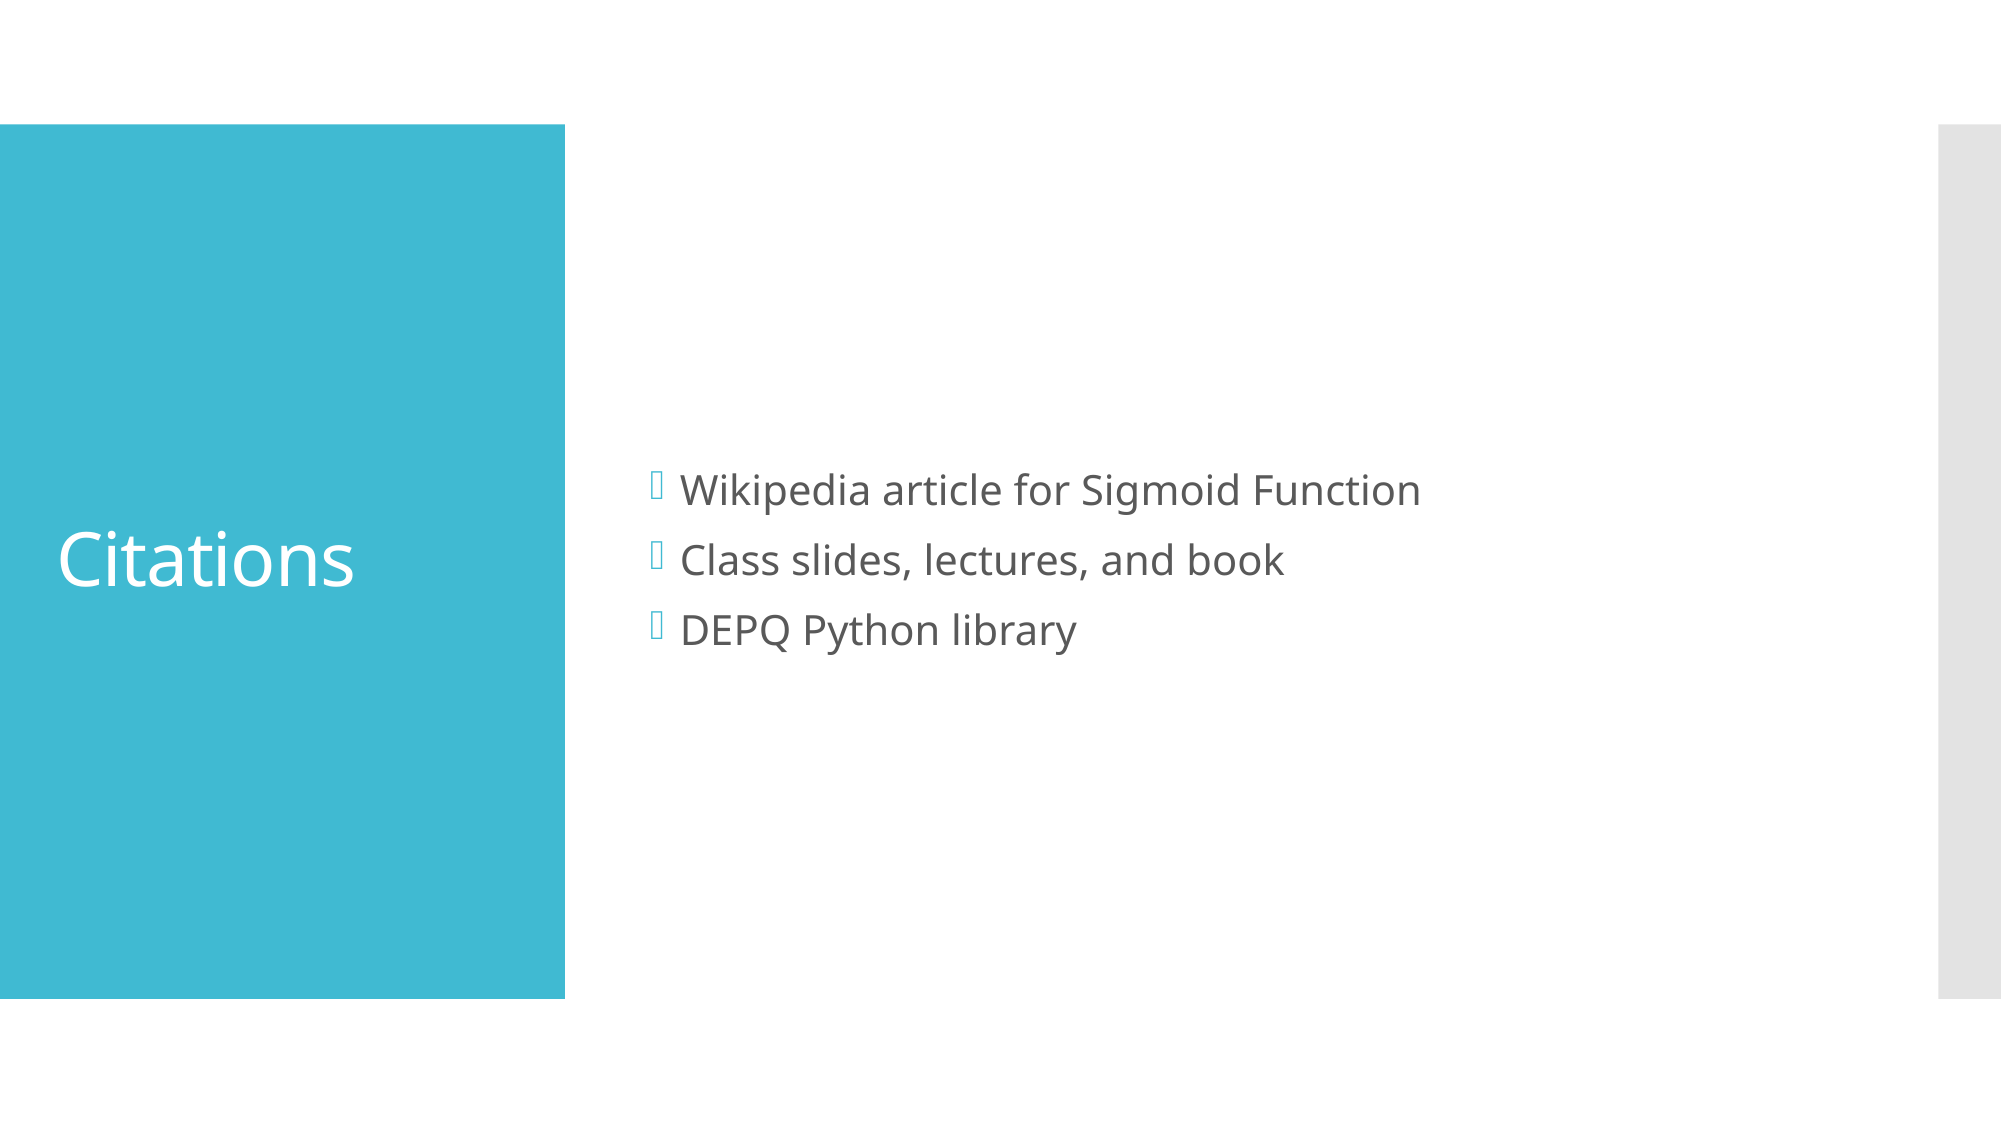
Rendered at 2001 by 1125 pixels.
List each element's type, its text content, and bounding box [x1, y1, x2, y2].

list Wikipedia article for Sigmoid Function Class slides, lectures, and book DEPQ Python library [634, 141, 1835, 982]
title Citations [41, 184, 525, 940]
